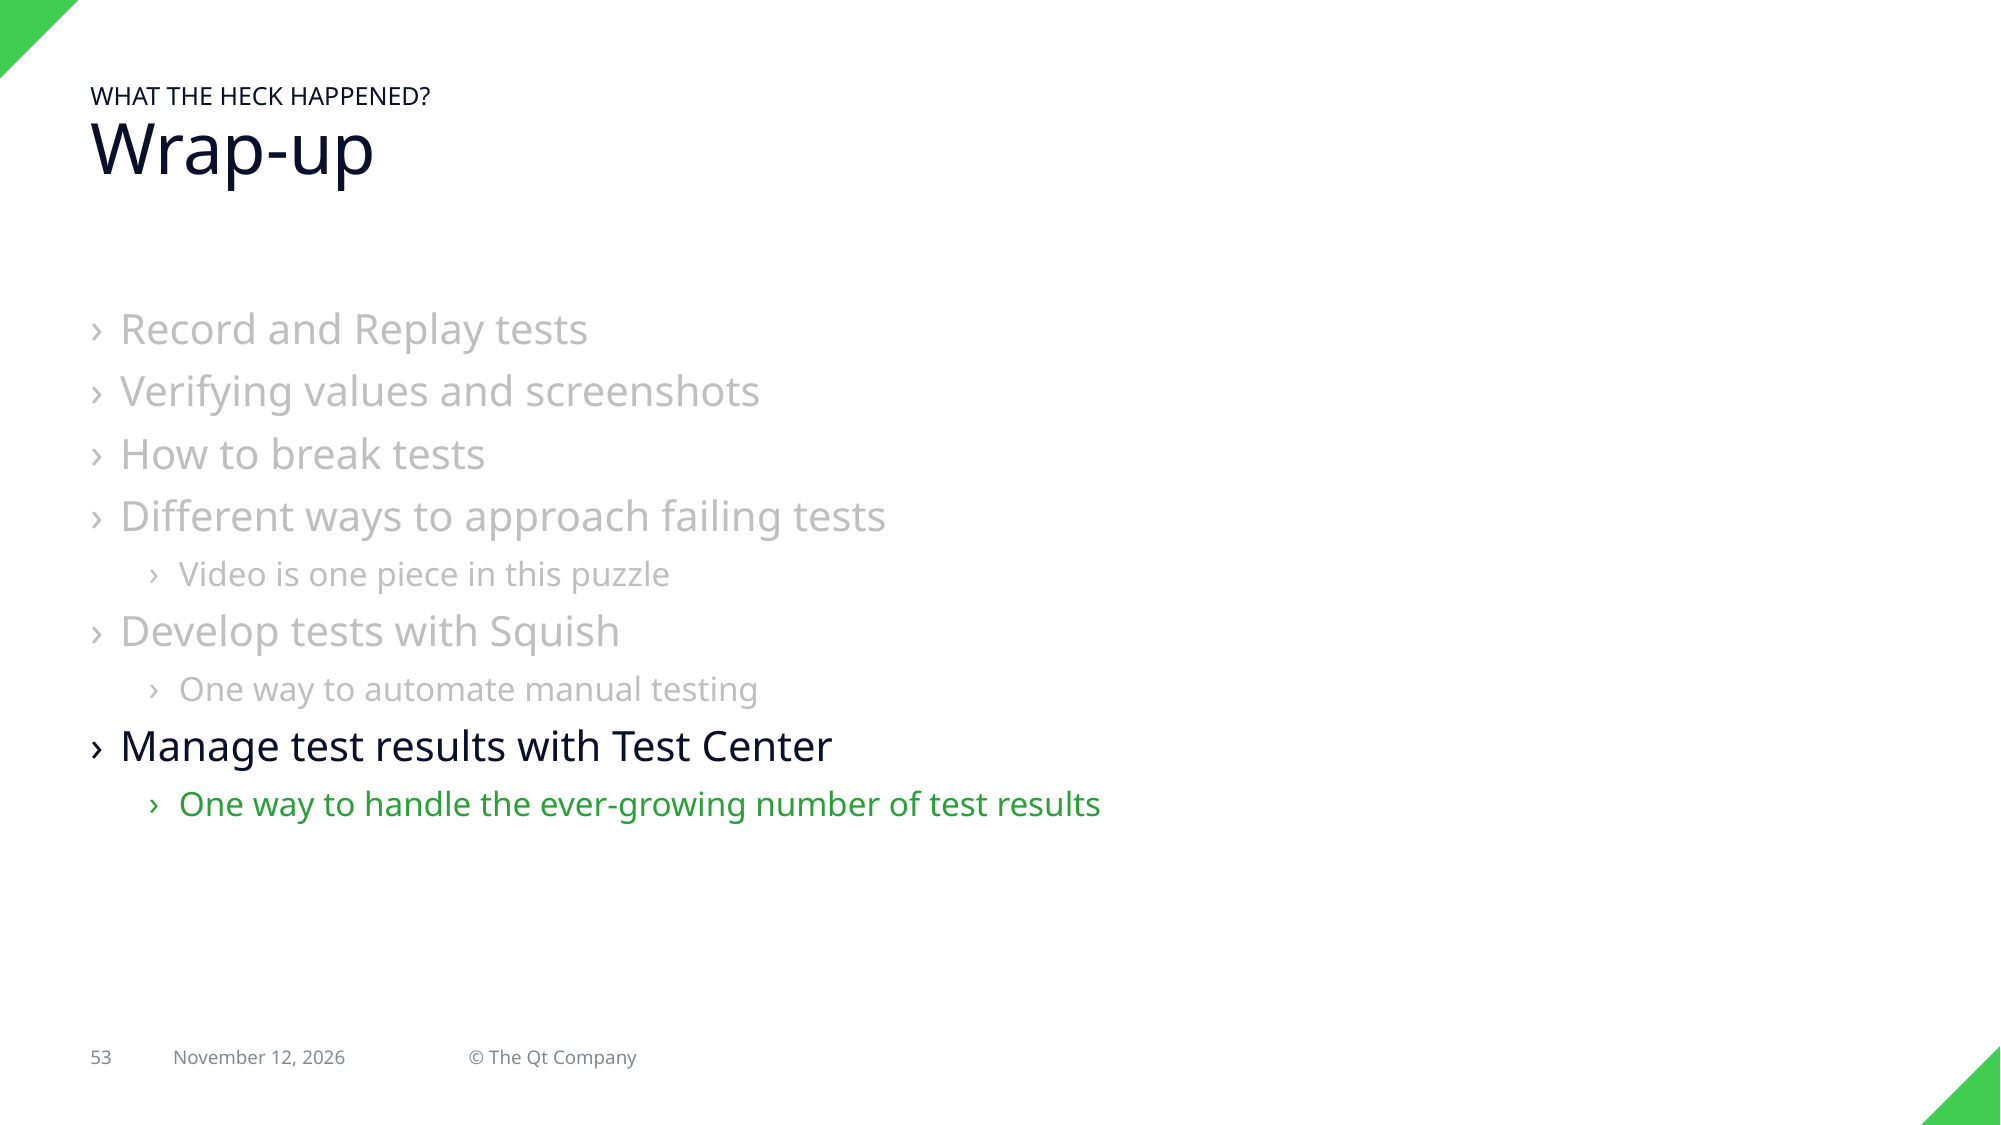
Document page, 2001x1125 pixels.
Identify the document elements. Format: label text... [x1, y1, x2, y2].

list Record and Replay tests Verifying values and screenshots How to break tests Different ways to approach failing tests Video is one piece in this puzzle Develop tests with Squish One way to automate manual testing Manage test results with Test Center One way to handle the ever-growing number of test results [90, 302, 1910, 1012]
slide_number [174, 1046, 468, 1071]
slide_number 53 [90, 1046, 174, 1071]
title Wrap-up [90, 114, 1910, 268]
footer © The Qt Company [468, 1046, 1910, 1071]
list What the heck happened? [90, 78, 1910, 114]
